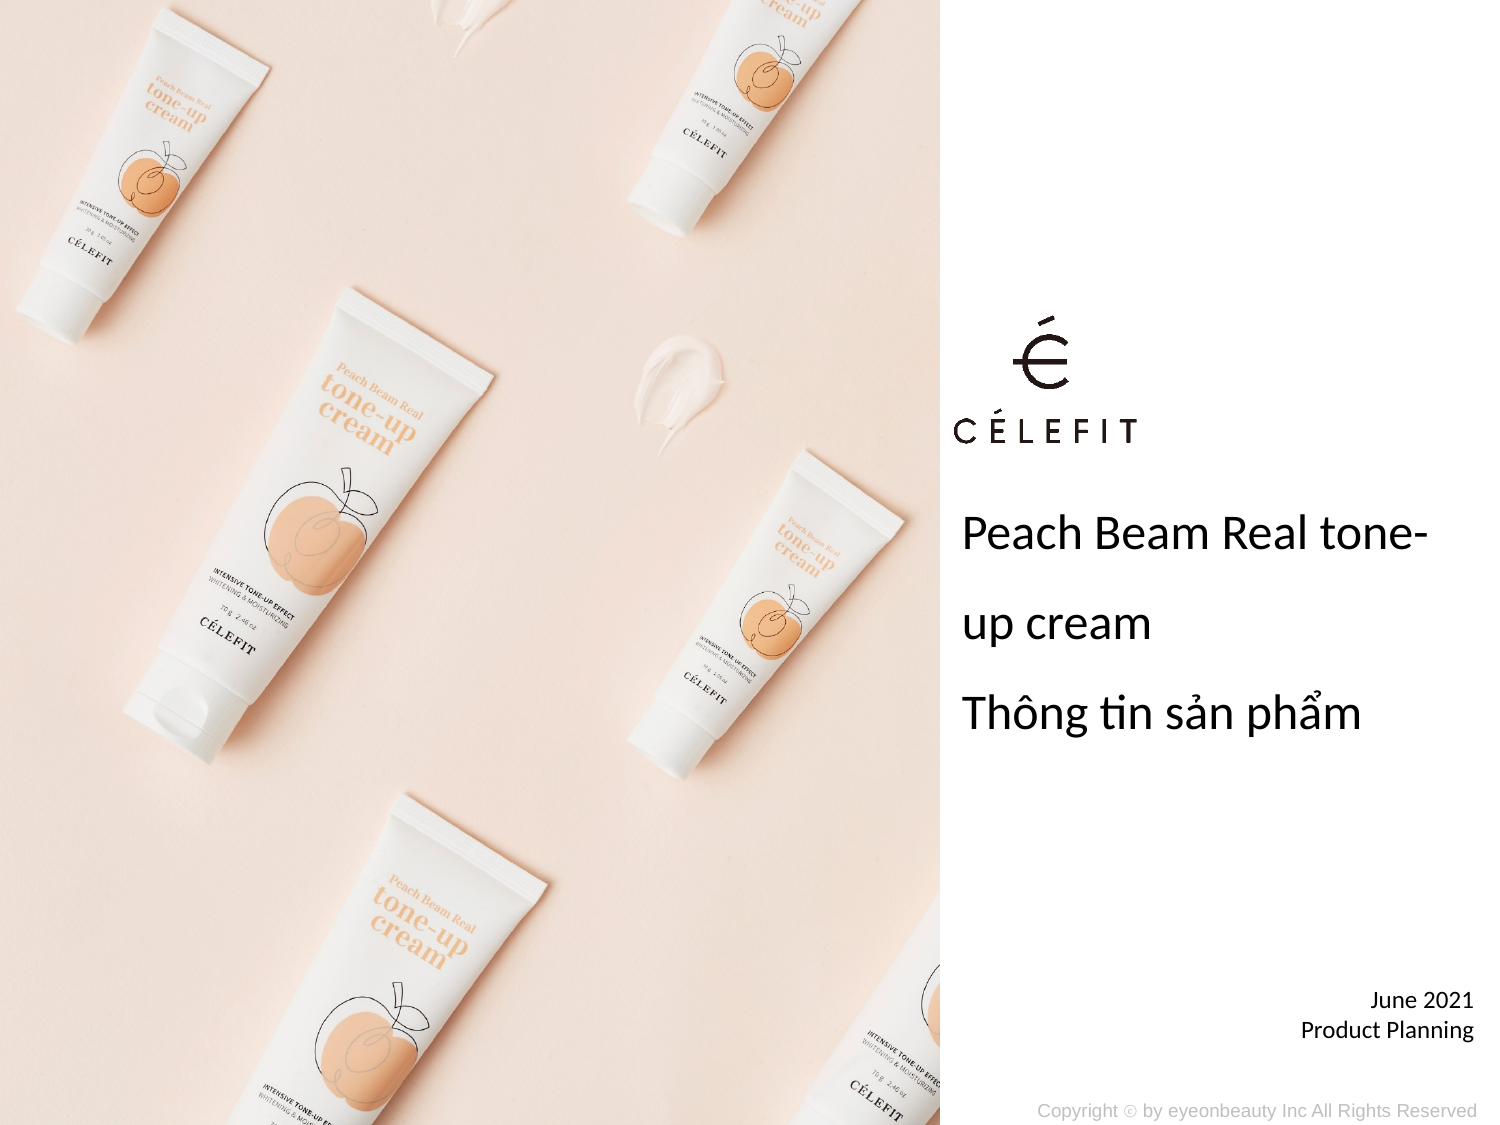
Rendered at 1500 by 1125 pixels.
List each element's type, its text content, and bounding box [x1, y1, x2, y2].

text_box Copyright ⓒ by eyeonbeauty Inc All Rights Reserved [940, 1080, 1500, 1125]
picture [947, 309, 1143, 449]
picture [0, 0, 940, 1125]
text_box June 2021 Product Planning [1205, 976, 1490, 1051]
text_box Peach Beam Real tone-up cream Thông tin sản phẩm [947, 462, 1490, 748]
